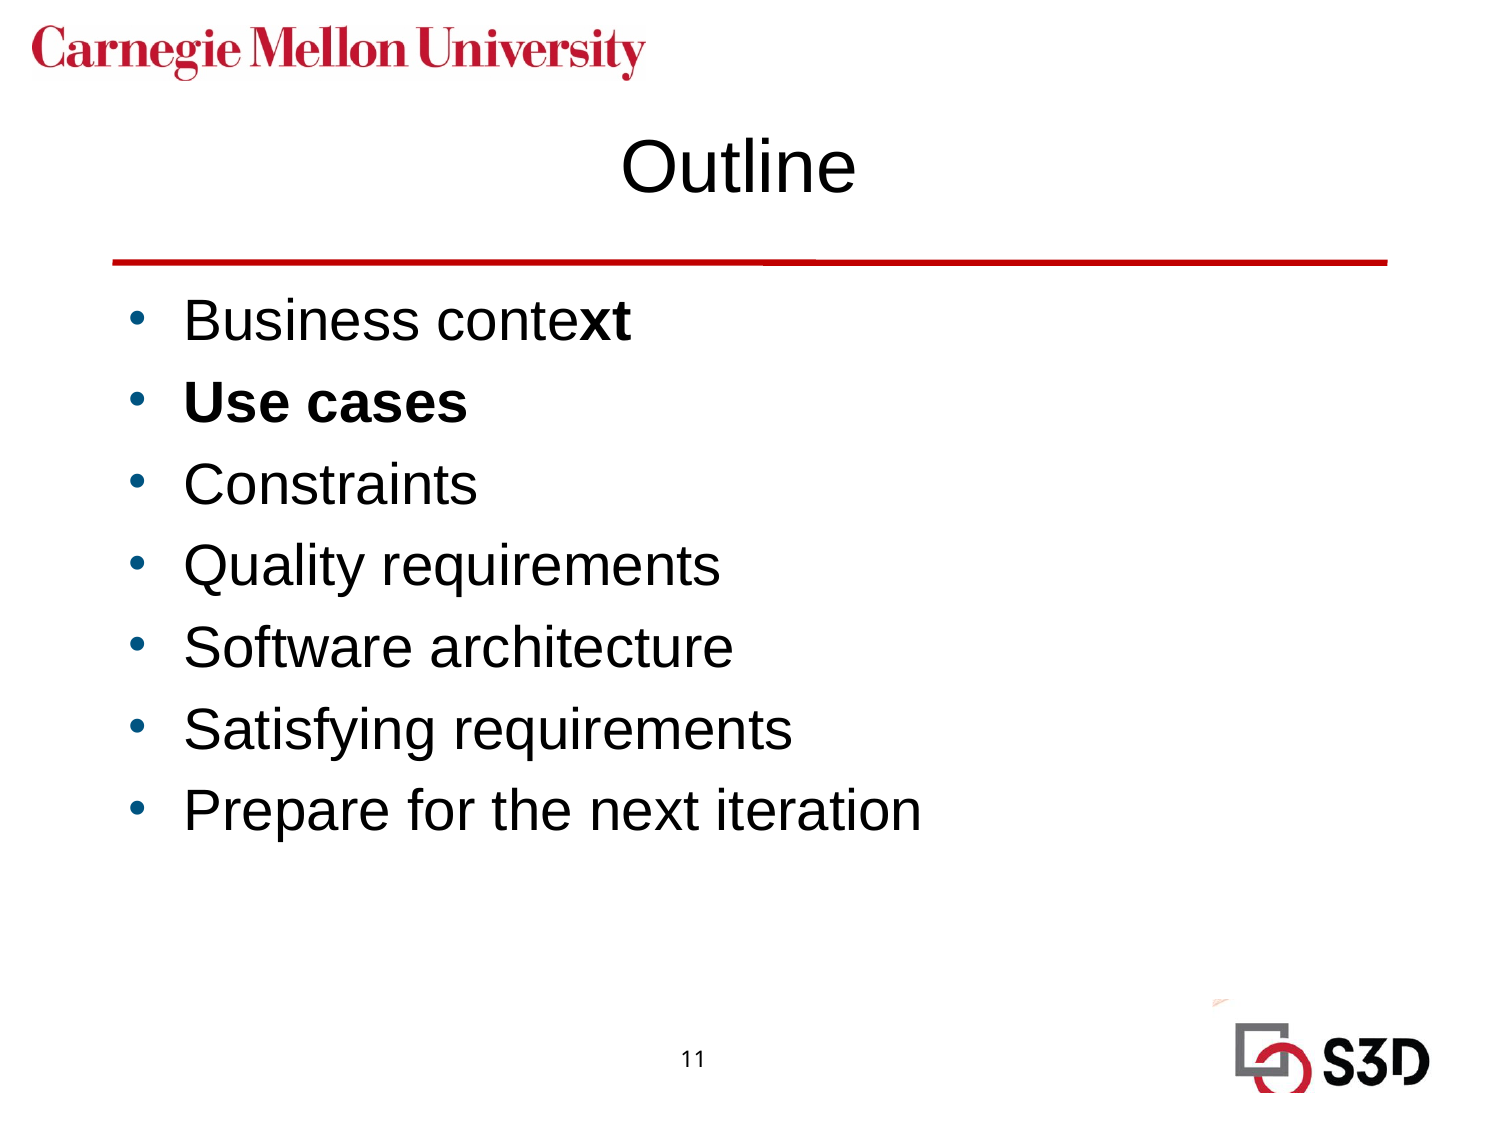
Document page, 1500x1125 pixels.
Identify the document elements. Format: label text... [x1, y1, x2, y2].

list Business context Use cases Constraints Quality requirements Software architecture Satisfying requirements Prepare for the next iteration [112, 275, 1388, 938]
title Outline [112, 68, 1388, 257]
picture [32, 25, 646, 81]
